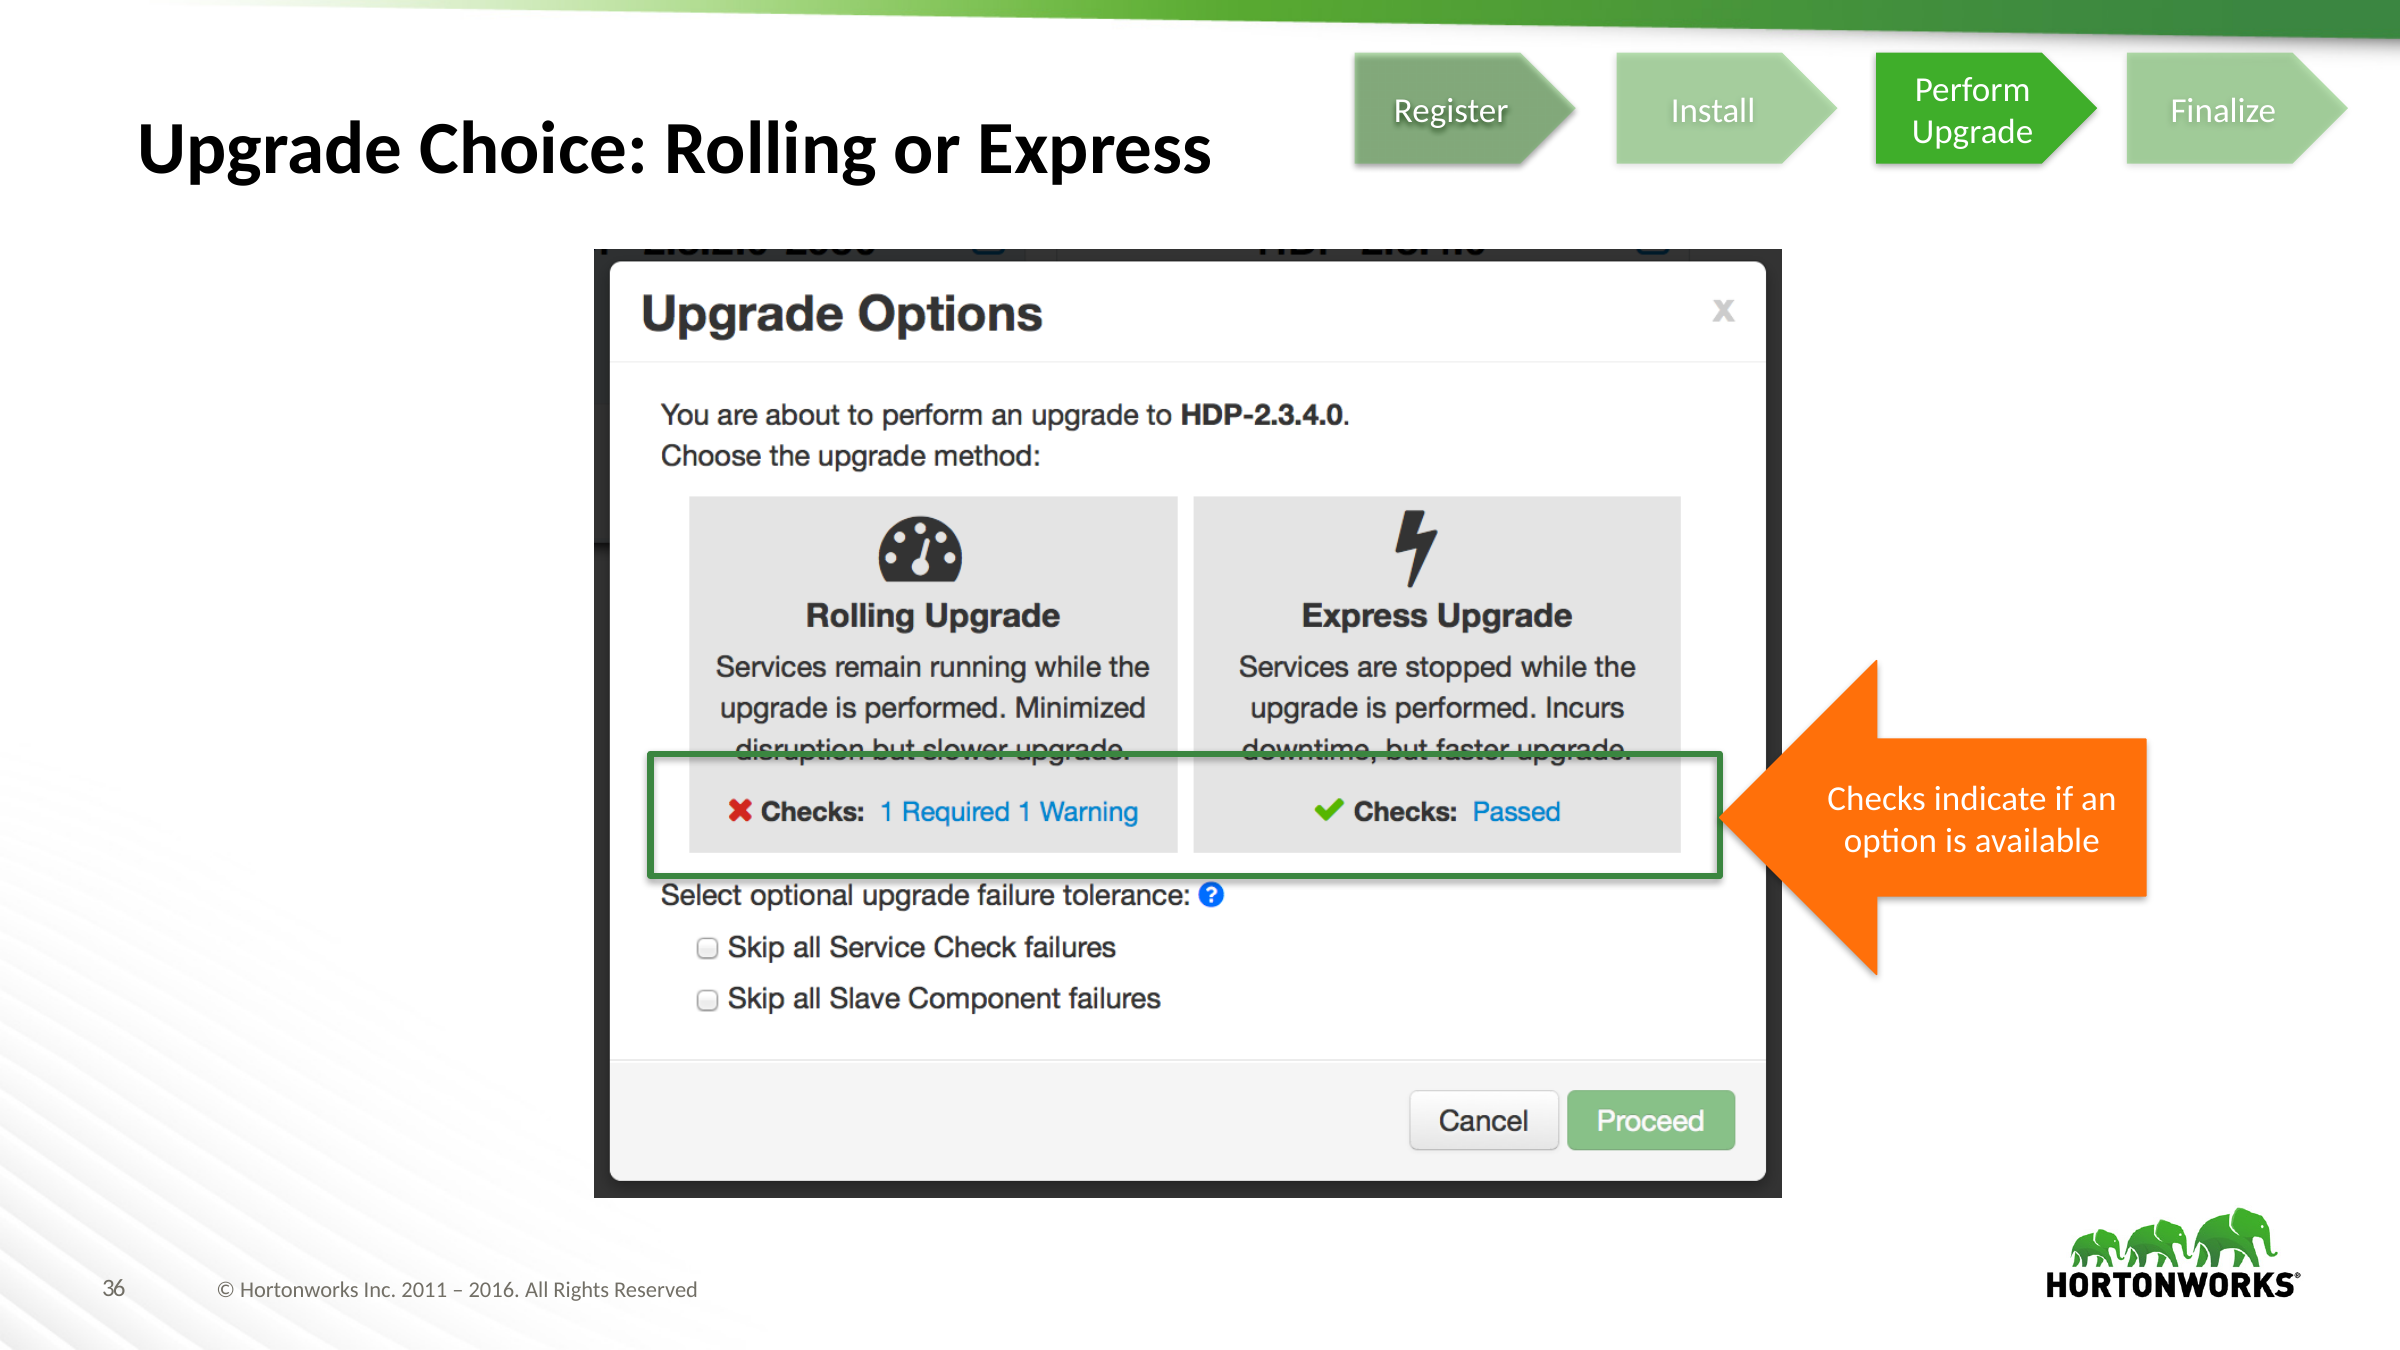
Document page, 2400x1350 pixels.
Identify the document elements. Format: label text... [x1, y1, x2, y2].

text_box Install [1615, 51, 1839, 165]
text_box Register [1353, 51, 1577, 165]
picture [0, 0, 2400, 1350]
text_box Perform Upgrade [1875, 51, 2098, 165]
text_box Finalize [2126, 51, 2349, 165]
title Upgrade Choice: Rolling or Express [138, 50, 2298, 250]
text_box Checks indicate if an option is available [1786, 659, 2147, 976]
